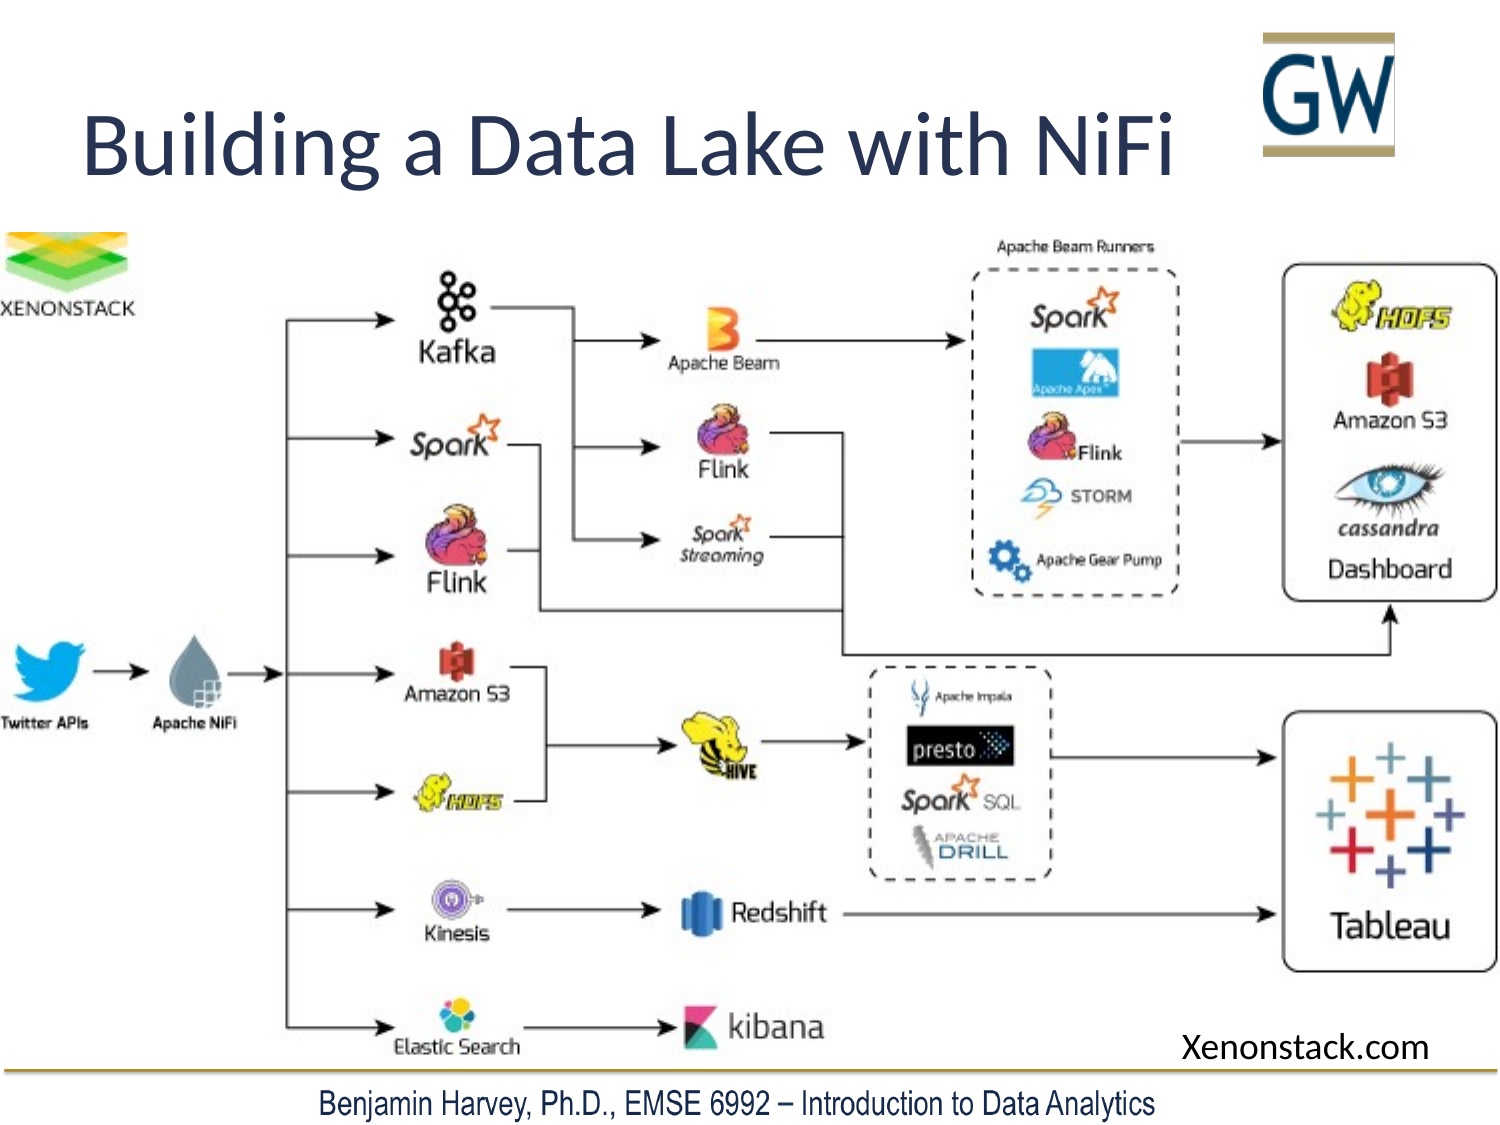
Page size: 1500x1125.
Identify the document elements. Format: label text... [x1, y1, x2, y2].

title Building a Data Lake with NiFi [0, 45, 1260, 230]
picture [0, 0, 1500, 1125]
